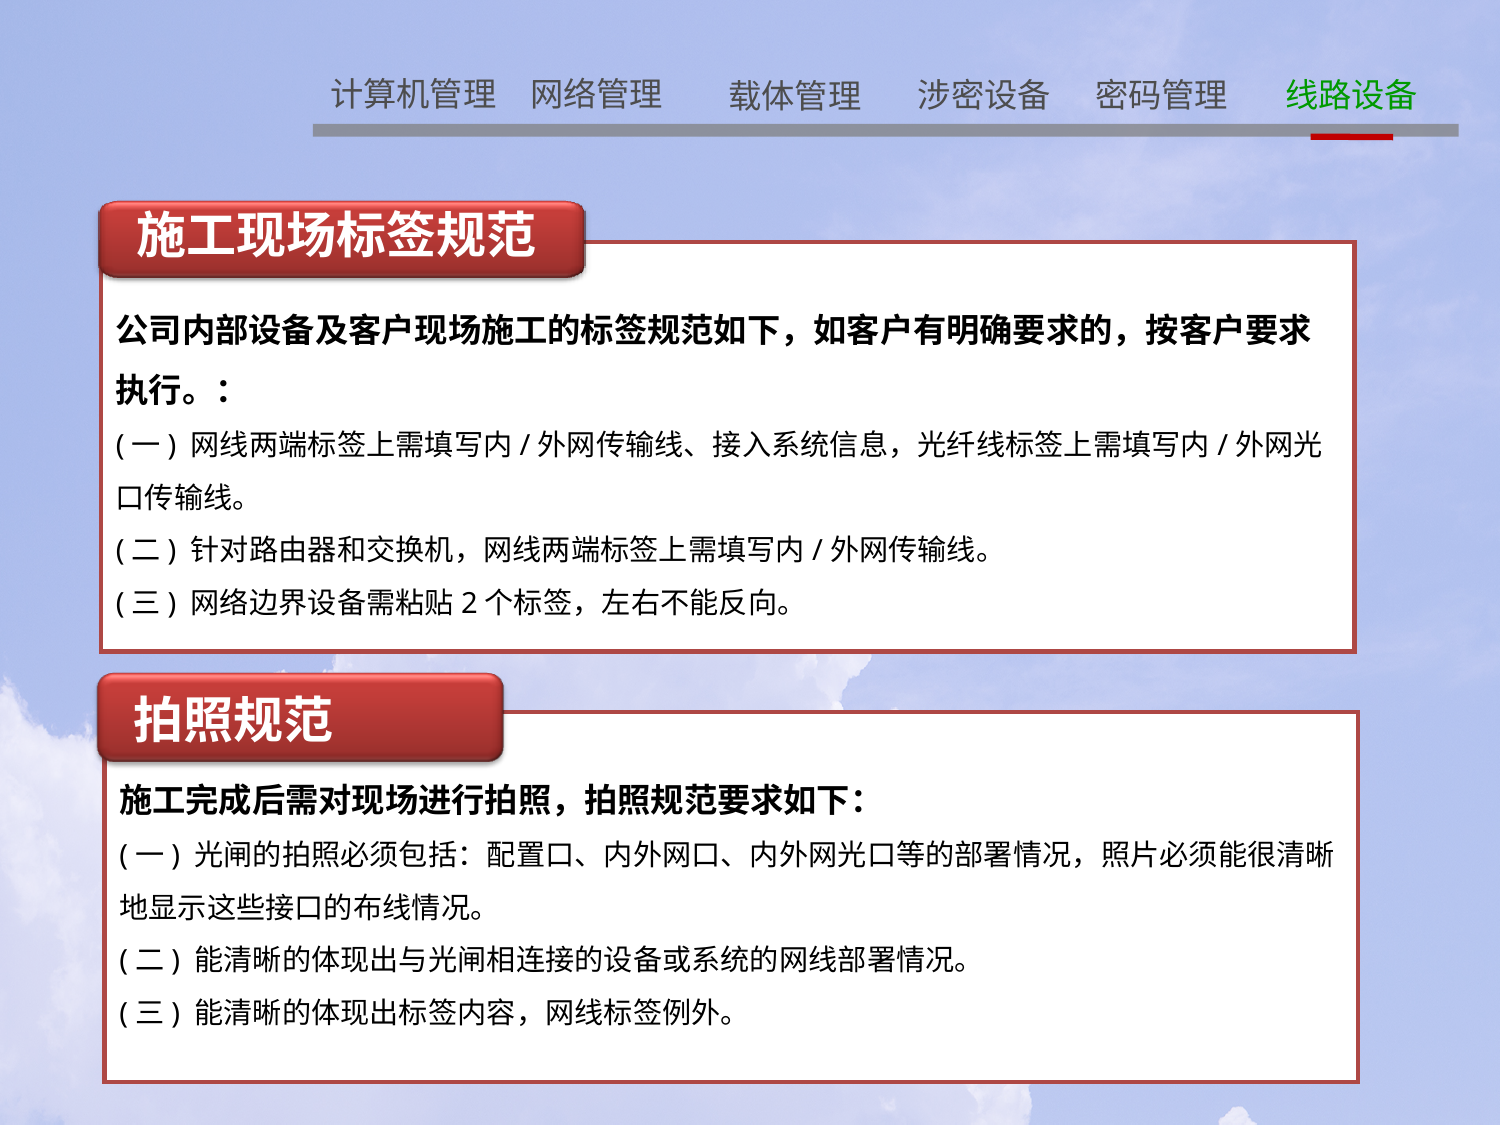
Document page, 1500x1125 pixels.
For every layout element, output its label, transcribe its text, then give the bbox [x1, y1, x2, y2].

text_box [312, 123, 1459, 137]
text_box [88, 668, 1359, 1083]
text_box 载体管理 [713, 68, 877, 123]
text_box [88, 196, 1355, 652]
text_box 涉密设备 [903, 66, 1066, 121]
text_box 计算机管理 [315, 65, 515, 121]
text_box 密码管理 [1080, 66, 1244, 121]
text_box 线路设备 [1270, 66, 1434, 121]
text_box 网络管理 [515, 65, 678, 121]
